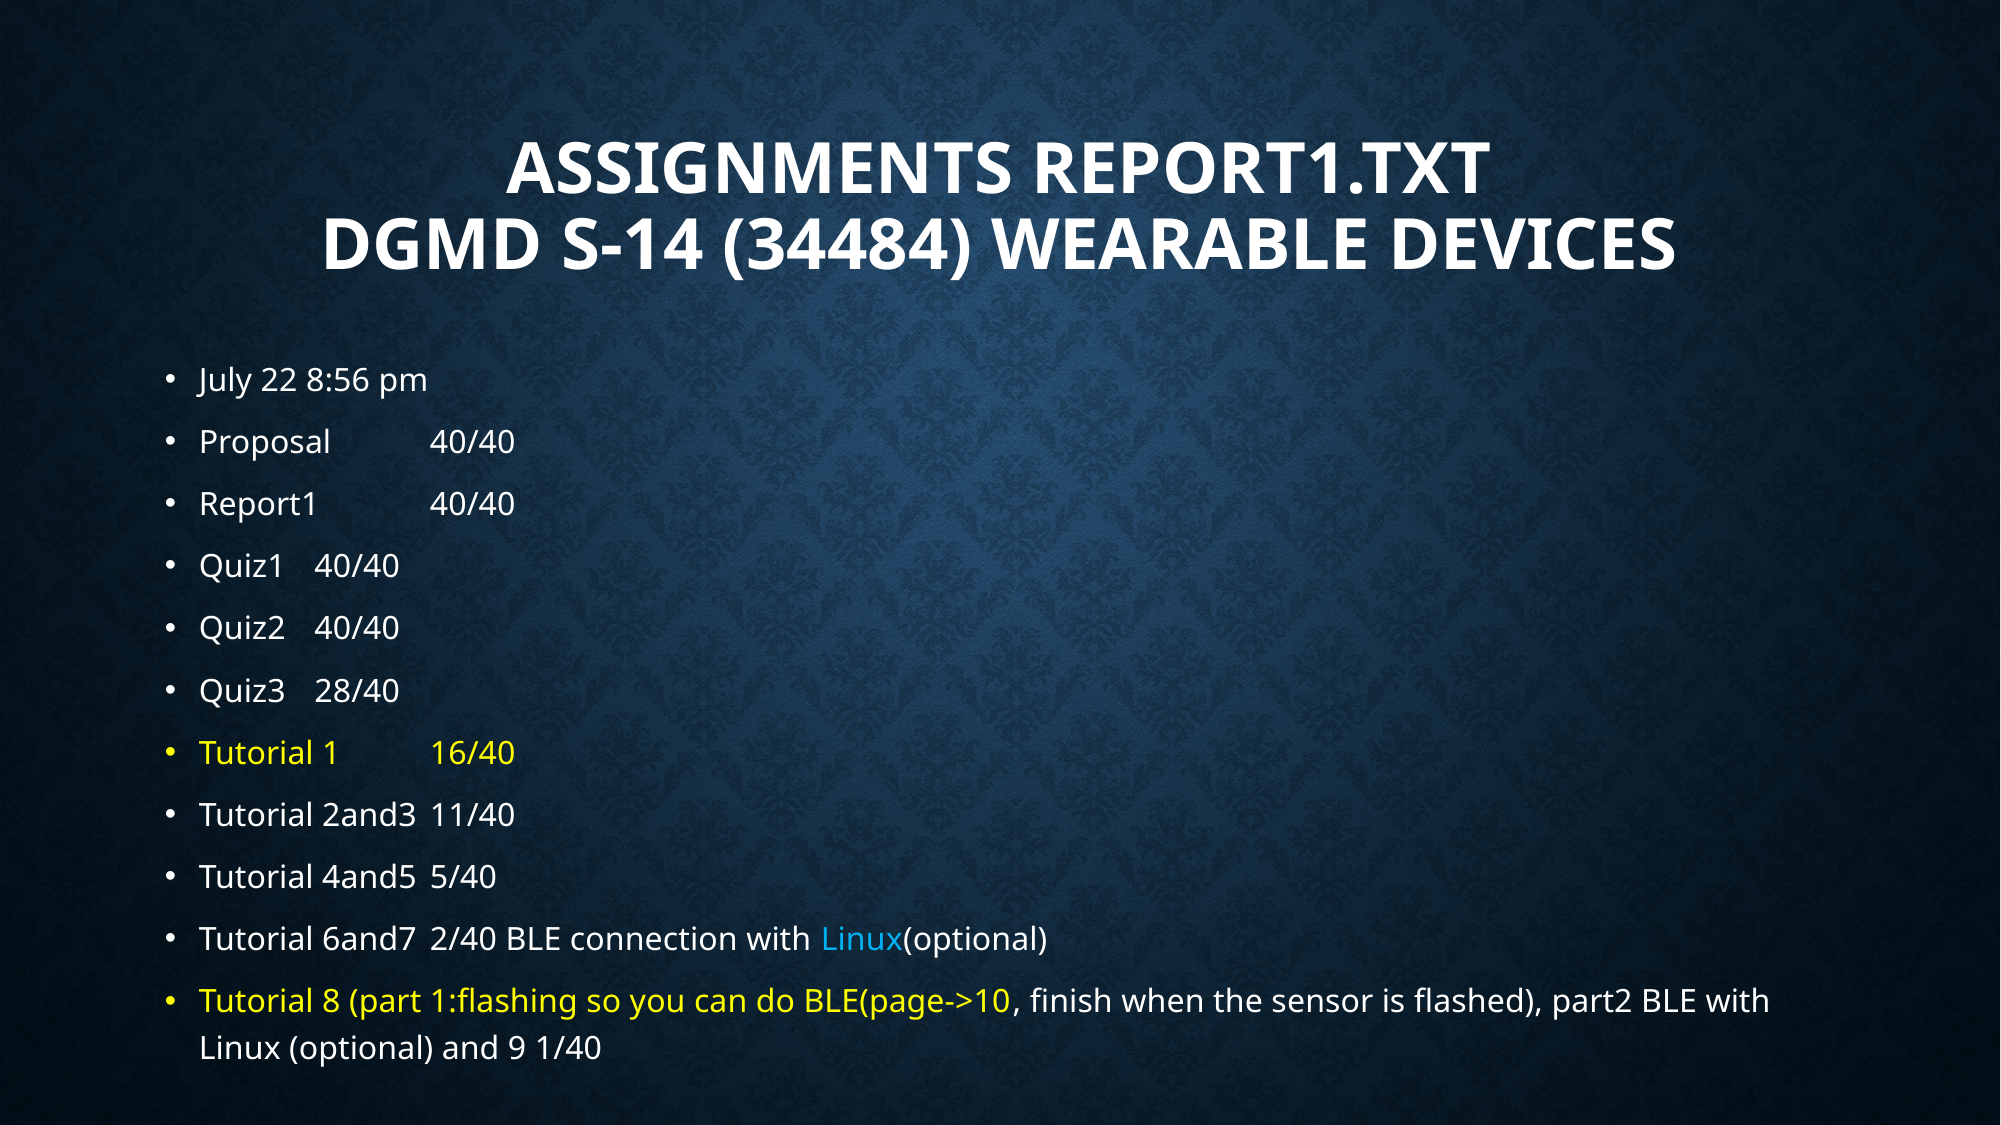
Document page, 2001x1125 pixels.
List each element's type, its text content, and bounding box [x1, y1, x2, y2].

title Assignments Report1.txt DGMD S-14 (34484) wearable devices [149, 99, 1849, 318]
list July 22 8:56 pm Proposal 40/40 Report1 40/40 Quiz1 40/40 Quiz2 40/40 Quiz3 28/40 Tutorial 1 16/40 Tutorial 2and3 11/40 Tutorial 4and5 5/40 Tutorial 6and7 2/40 BLE connection with Linux(optional) Tutorial 8 (part 1:flashing so you can do BLE(page->10, finish when the sensor is flashed), part2 BLE with Linux (optional) and 9 1/40 [149, 343, 1849, 1078]
